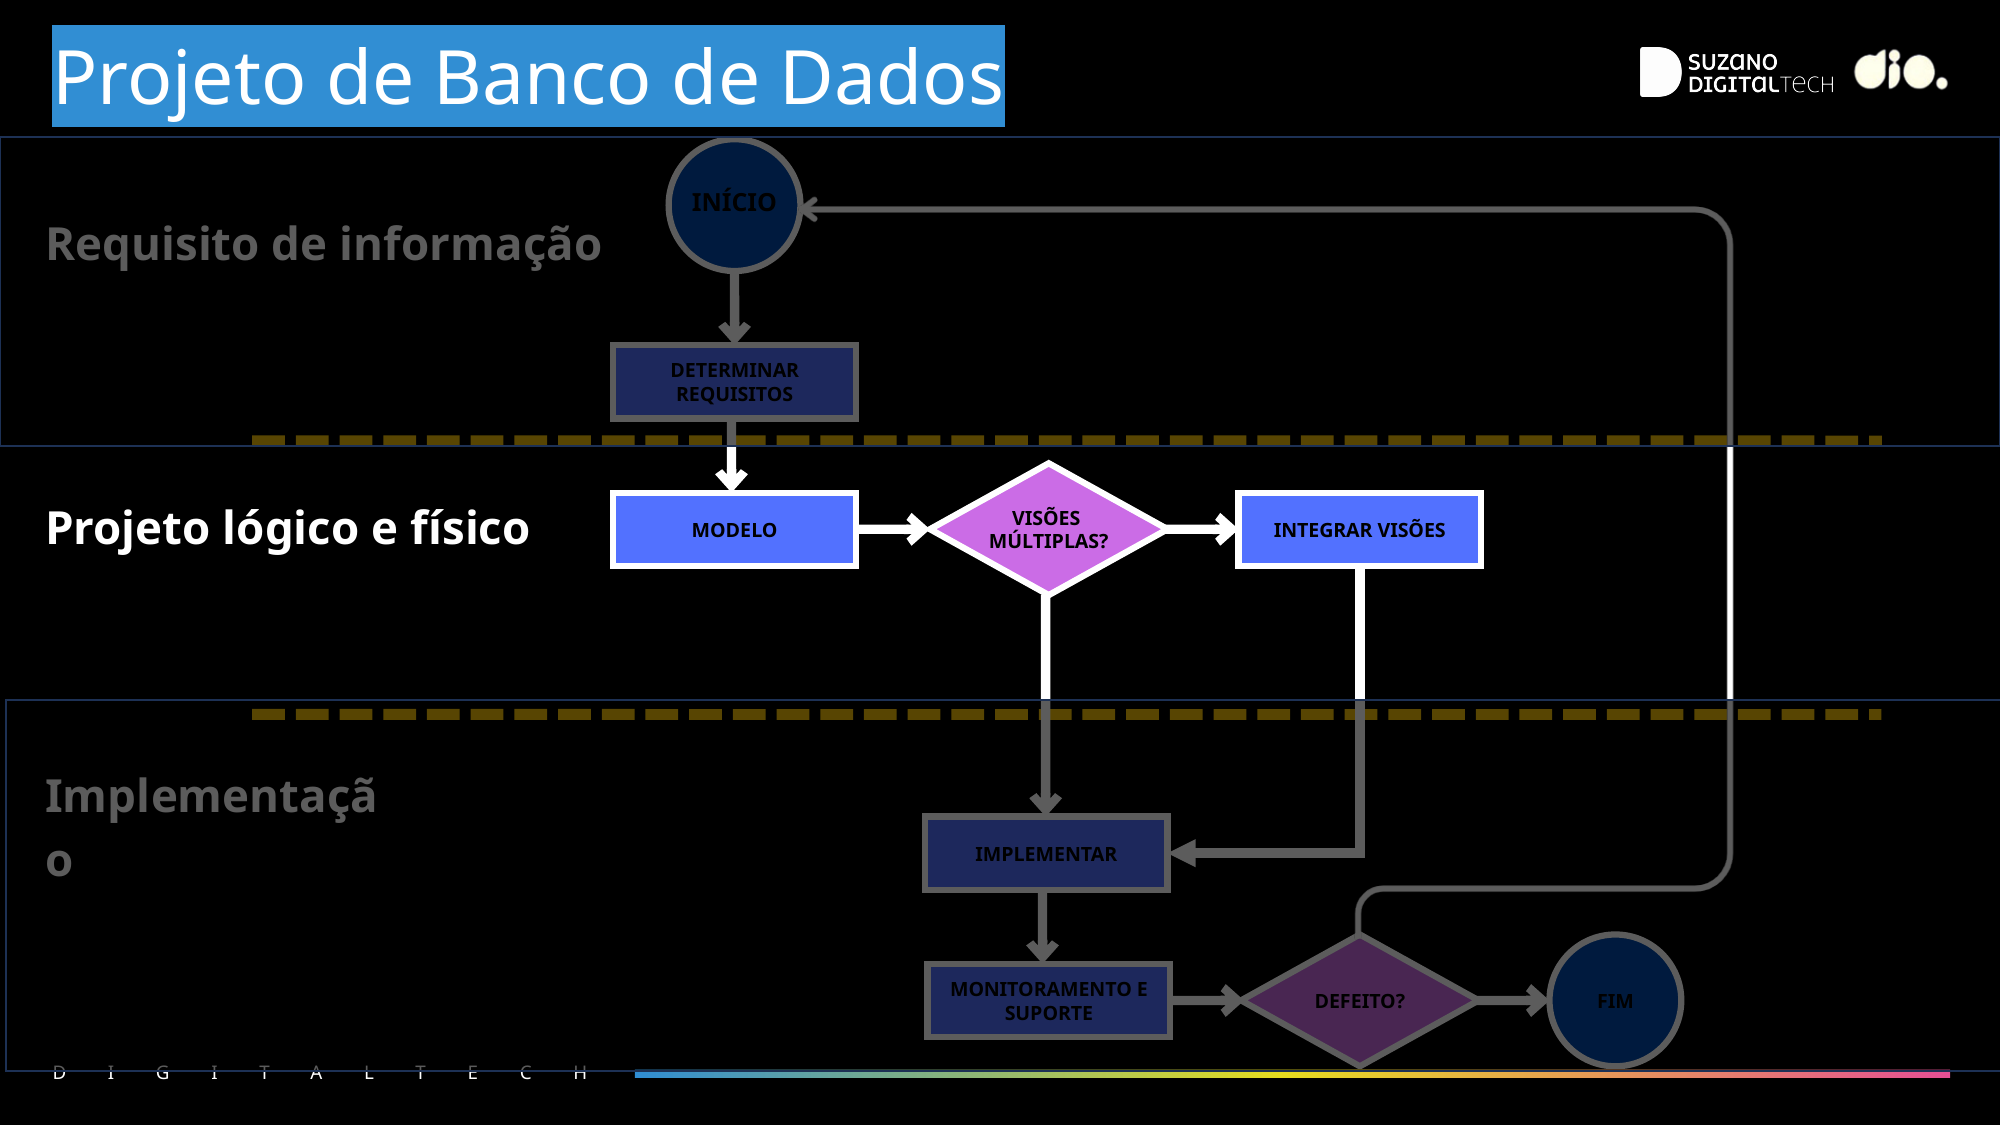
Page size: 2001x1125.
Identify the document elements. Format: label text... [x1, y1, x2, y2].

text_box Projeto de Banco de Dados [37, 22, 1543, 128]
picture [634, 1069, 1951, 1078]
picture [1640, 47, 1833, 97]
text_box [927, 963, 1171, 1038]
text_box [668, 139, 801, 271]
picture [788, 178, 1784, 947]
text_box DIGITALTECH [37, 1072, 1000, 1091]
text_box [613, 345, 788, 419]
text_box Projeto lógico e físico [45, 489, 666, 554]
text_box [1549, 947, 1682, 1067]
text_box [5, 699, 2000, 1072]
text_box [0, 136, 2000, 447]
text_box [613, 492, 788, 566]
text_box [1241, 947, 1479, 1067]
text_box [1848, 44, 1951, 94]
